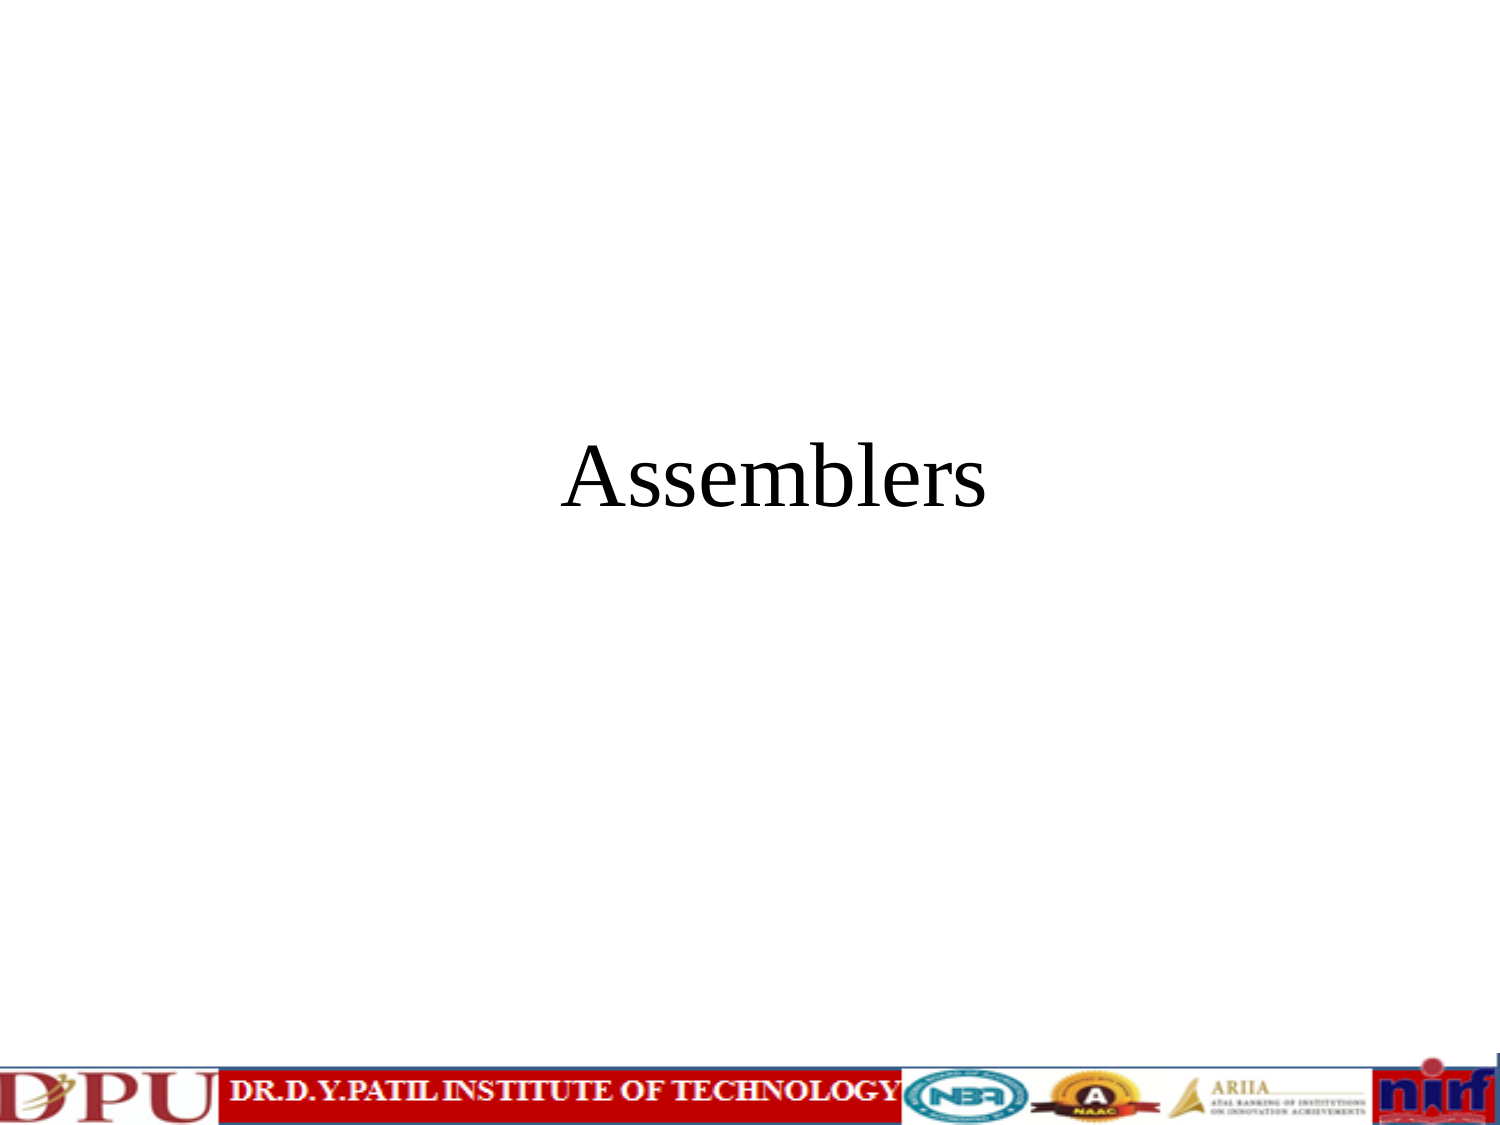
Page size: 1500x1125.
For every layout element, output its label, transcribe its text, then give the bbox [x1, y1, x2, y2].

title Assemblers [137, 349, 1413, 591]
picture [0, 1052, 1500, 1125]
